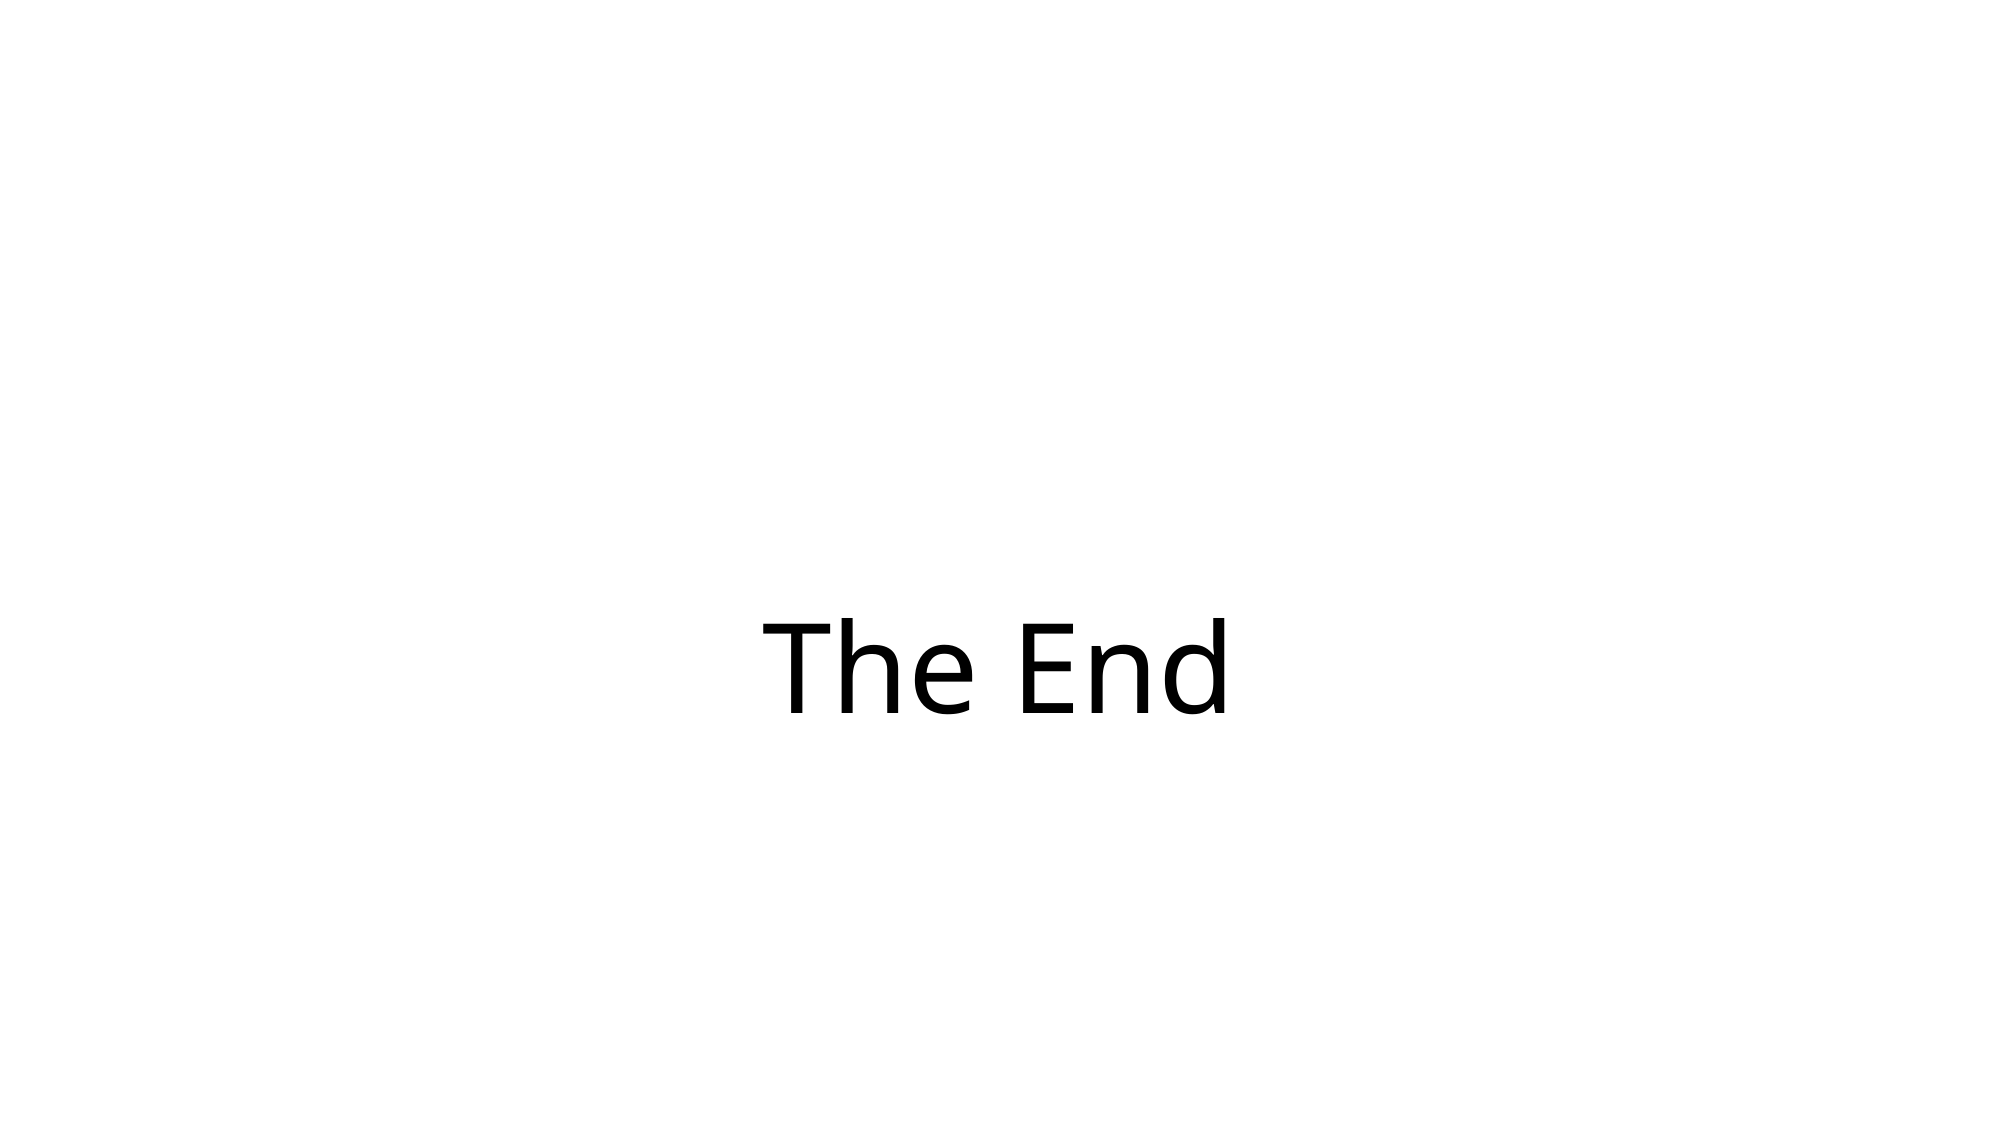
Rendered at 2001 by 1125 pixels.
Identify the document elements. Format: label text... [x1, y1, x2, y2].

title The End [136, 280, 1862, 749]
